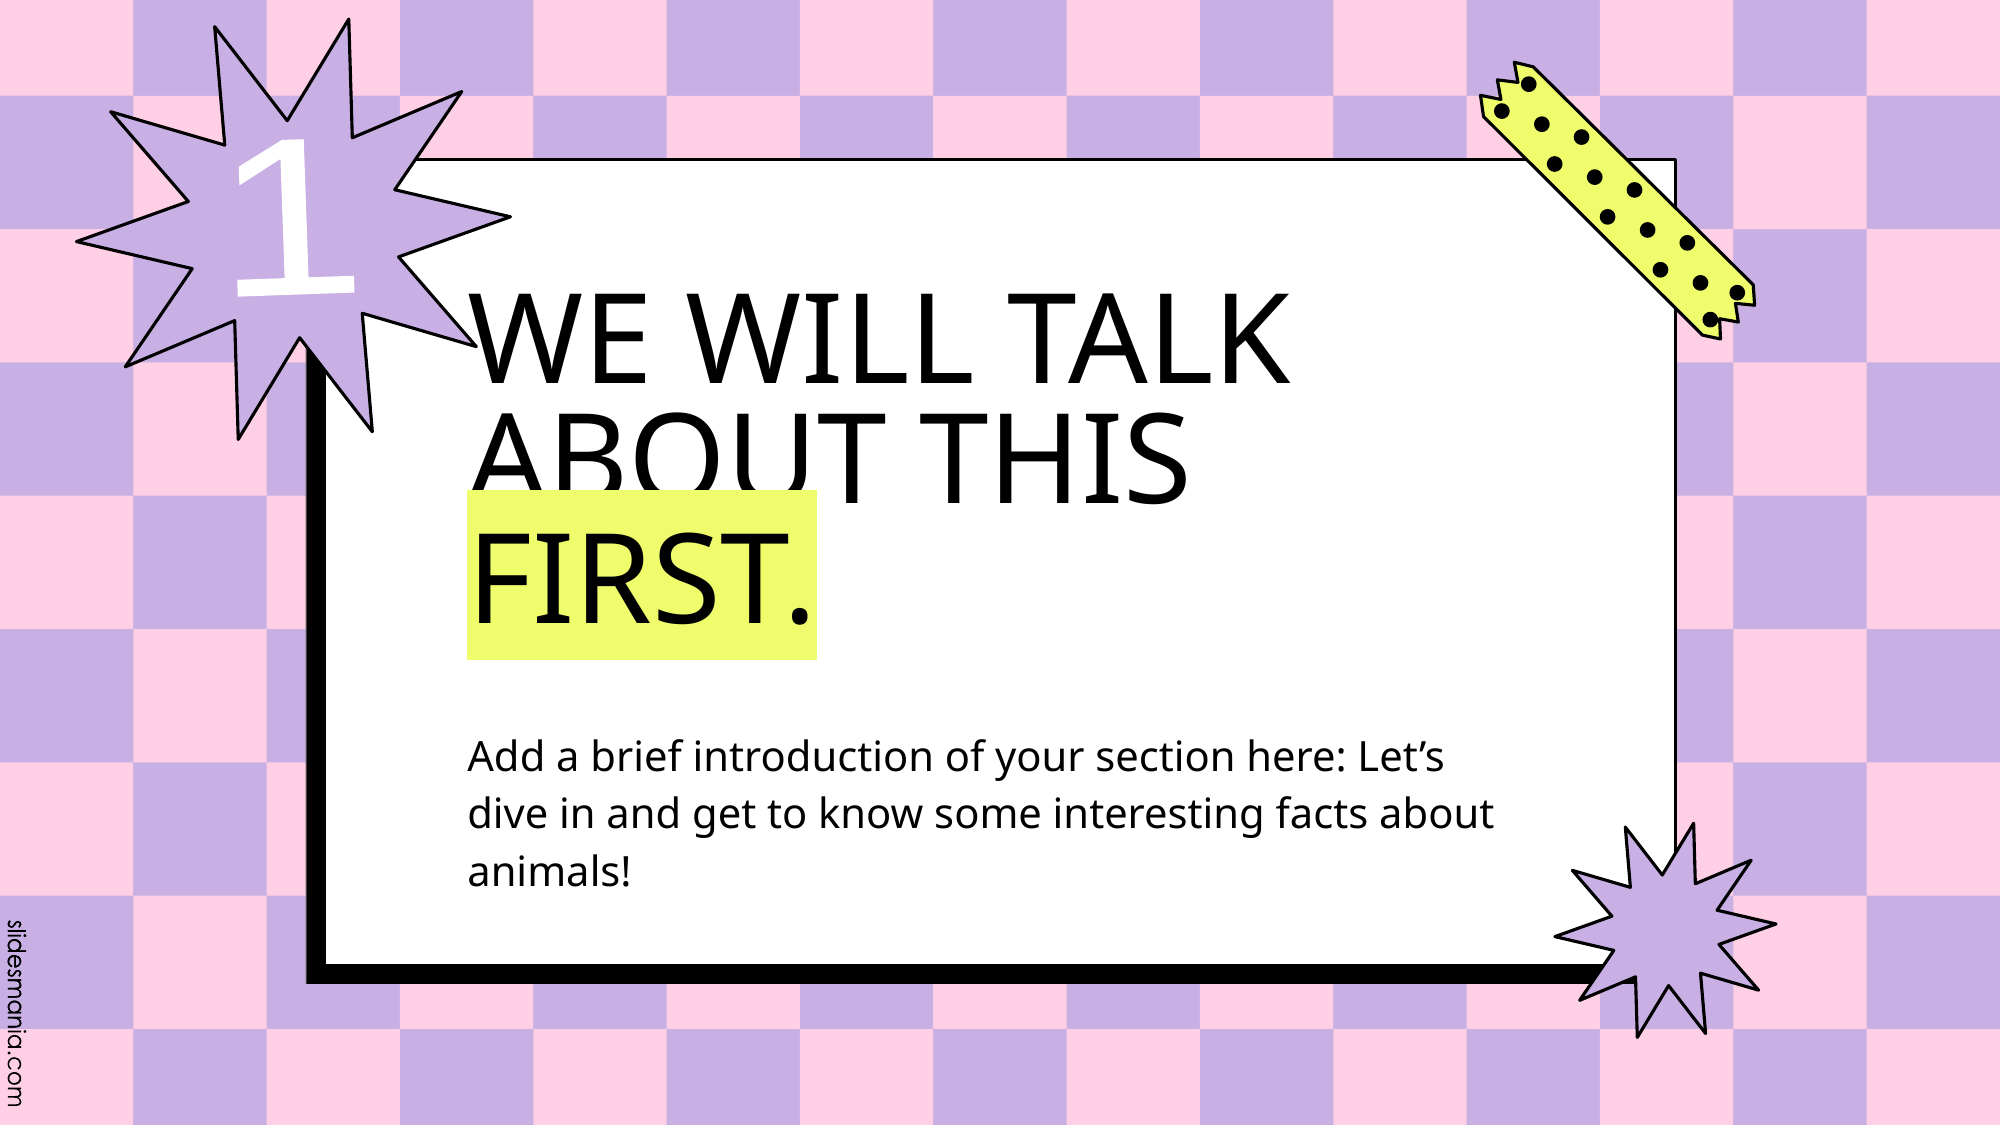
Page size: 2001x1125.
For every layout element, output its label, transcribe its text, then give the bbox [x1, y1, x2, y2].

title WE WILL TALK ABOUT THIS FIRST. [447, 297, 1553, 637]
list Add a brief introduction of your section here: Let’s dive in and get to know some interesting facts about animals! [447, 702, 1553, 828]
text_box [76, 19, 511, 440]
